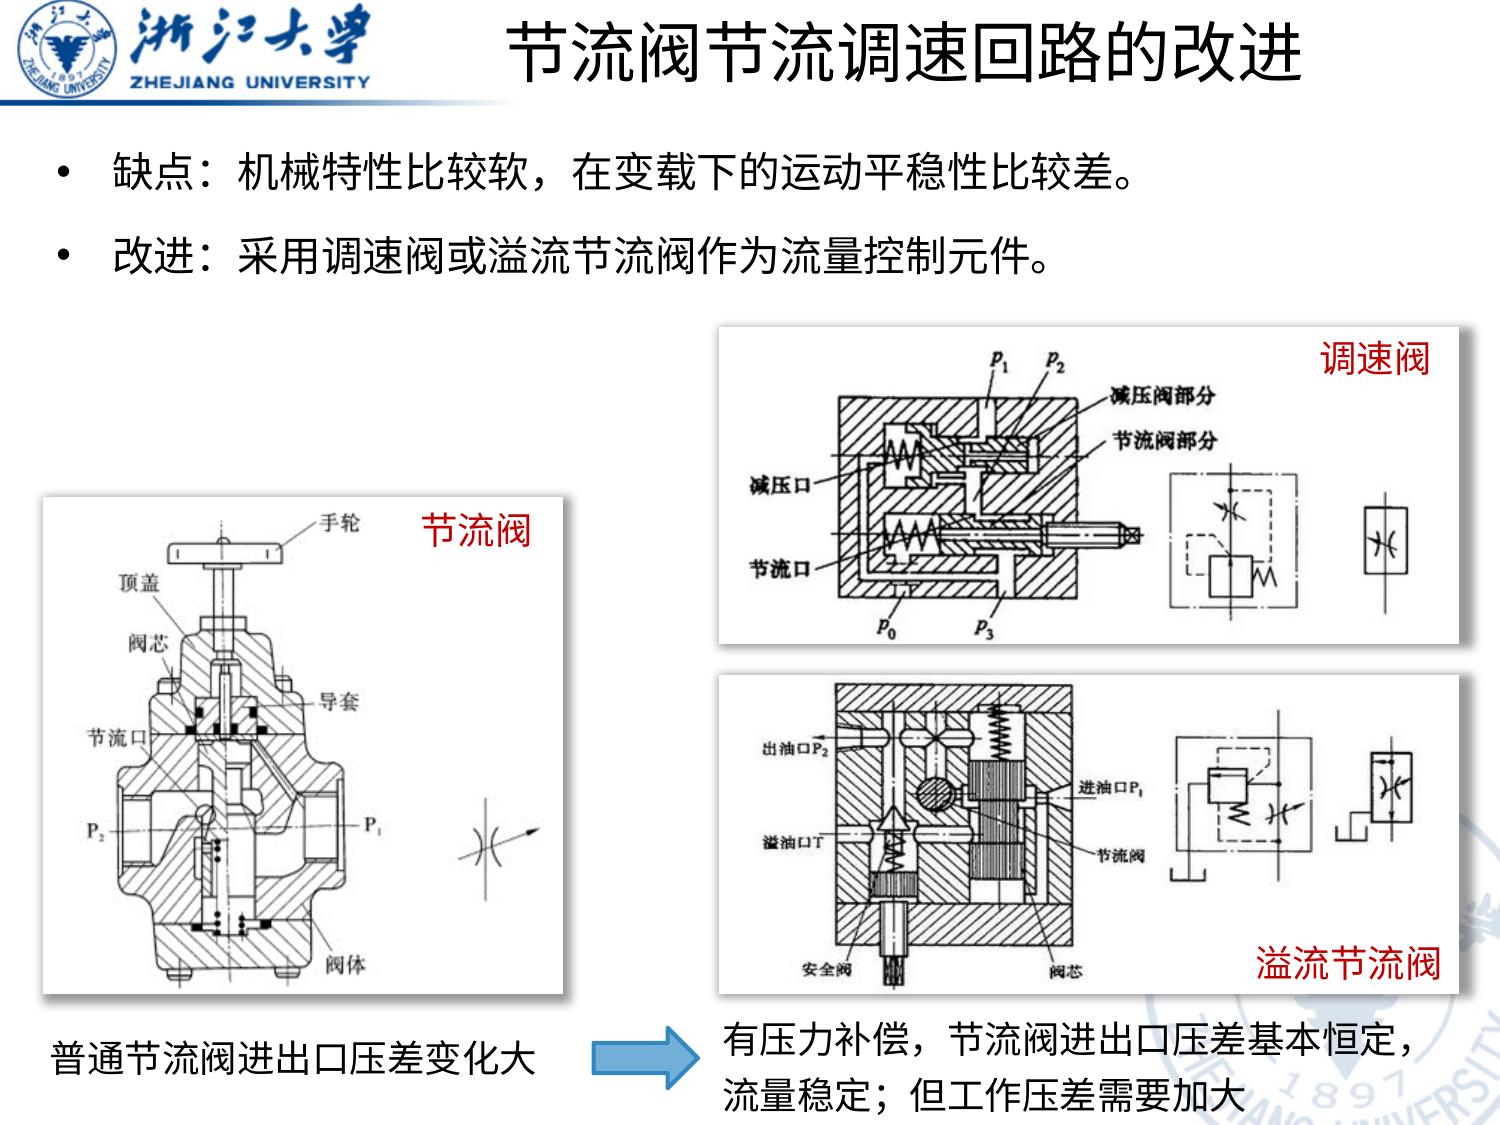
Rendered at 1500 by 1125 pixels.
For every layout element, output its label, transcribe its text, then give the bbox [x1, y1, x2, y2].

text_box 普通节流阀进出口压差变化大 [35, 1027, 594, 1088]
text_box 调速阀 [1461, 327, 1470, 389]
text_box 节流阀 [566, 499, 571, 561]
text_box 有压力补偿，节流阀进出口压差基本恒定，流量稳定；但工作压差需要加大 [707, 997, 1465, 1125]
picture [0, 0, 1500, 1125]
text_box 溢流节流阀 [1465, 932, 1477, 994]
title 节流阀节流调速回路的改进 [348, 0, 1459, 103]
list 缺点：机械特性比较软，在变载下的运动平稳性比较差。 改进：采用调速阀或溢流节流阀作为流量控制元件。 [41, 113, 1459, 303]
text_box [591, 1025, 701, 1091]
